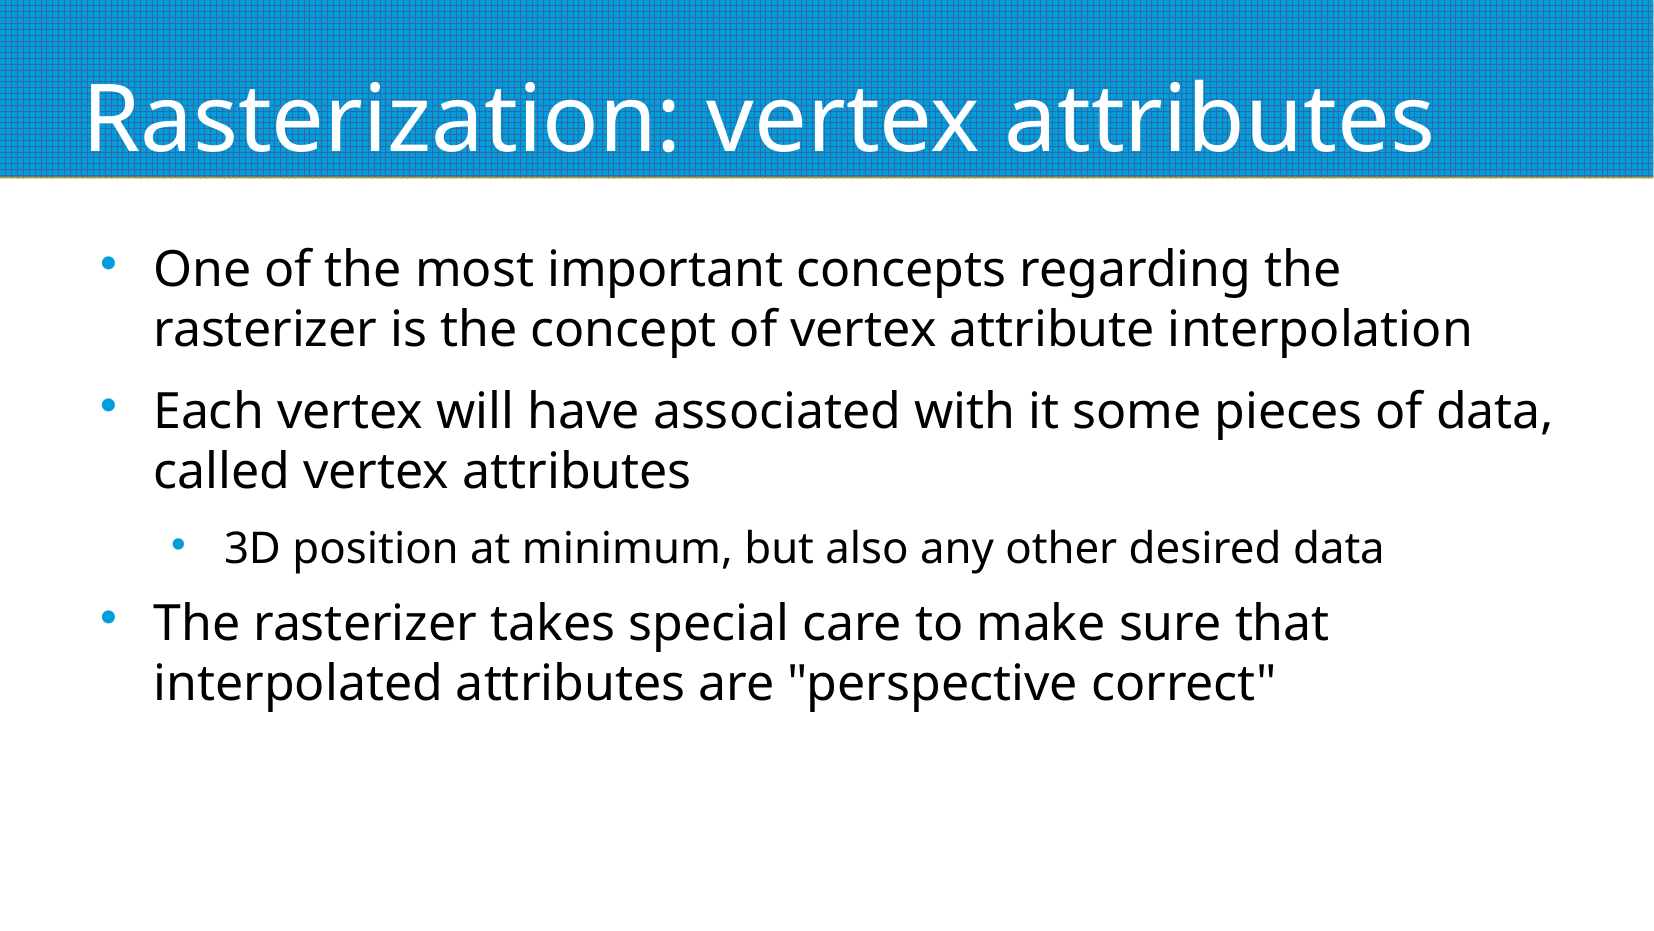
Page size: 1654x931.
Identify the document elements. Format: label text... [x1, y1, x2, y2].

list One of the most important concepts regarding the rasterizer is the concept of vertex attribute interpolation Each vertex will have associated with it some pieces of data, called vertex attributes 3D position at minimum, but also any other desired data The rasterizer takes special care to make sure that interpolated attributes are "perspective correct" [82, 236, 1563, 810]
title Rasterization: vertex attributes [82, 14, 1571, 171]
picture [0, 179, 1654, 931]
